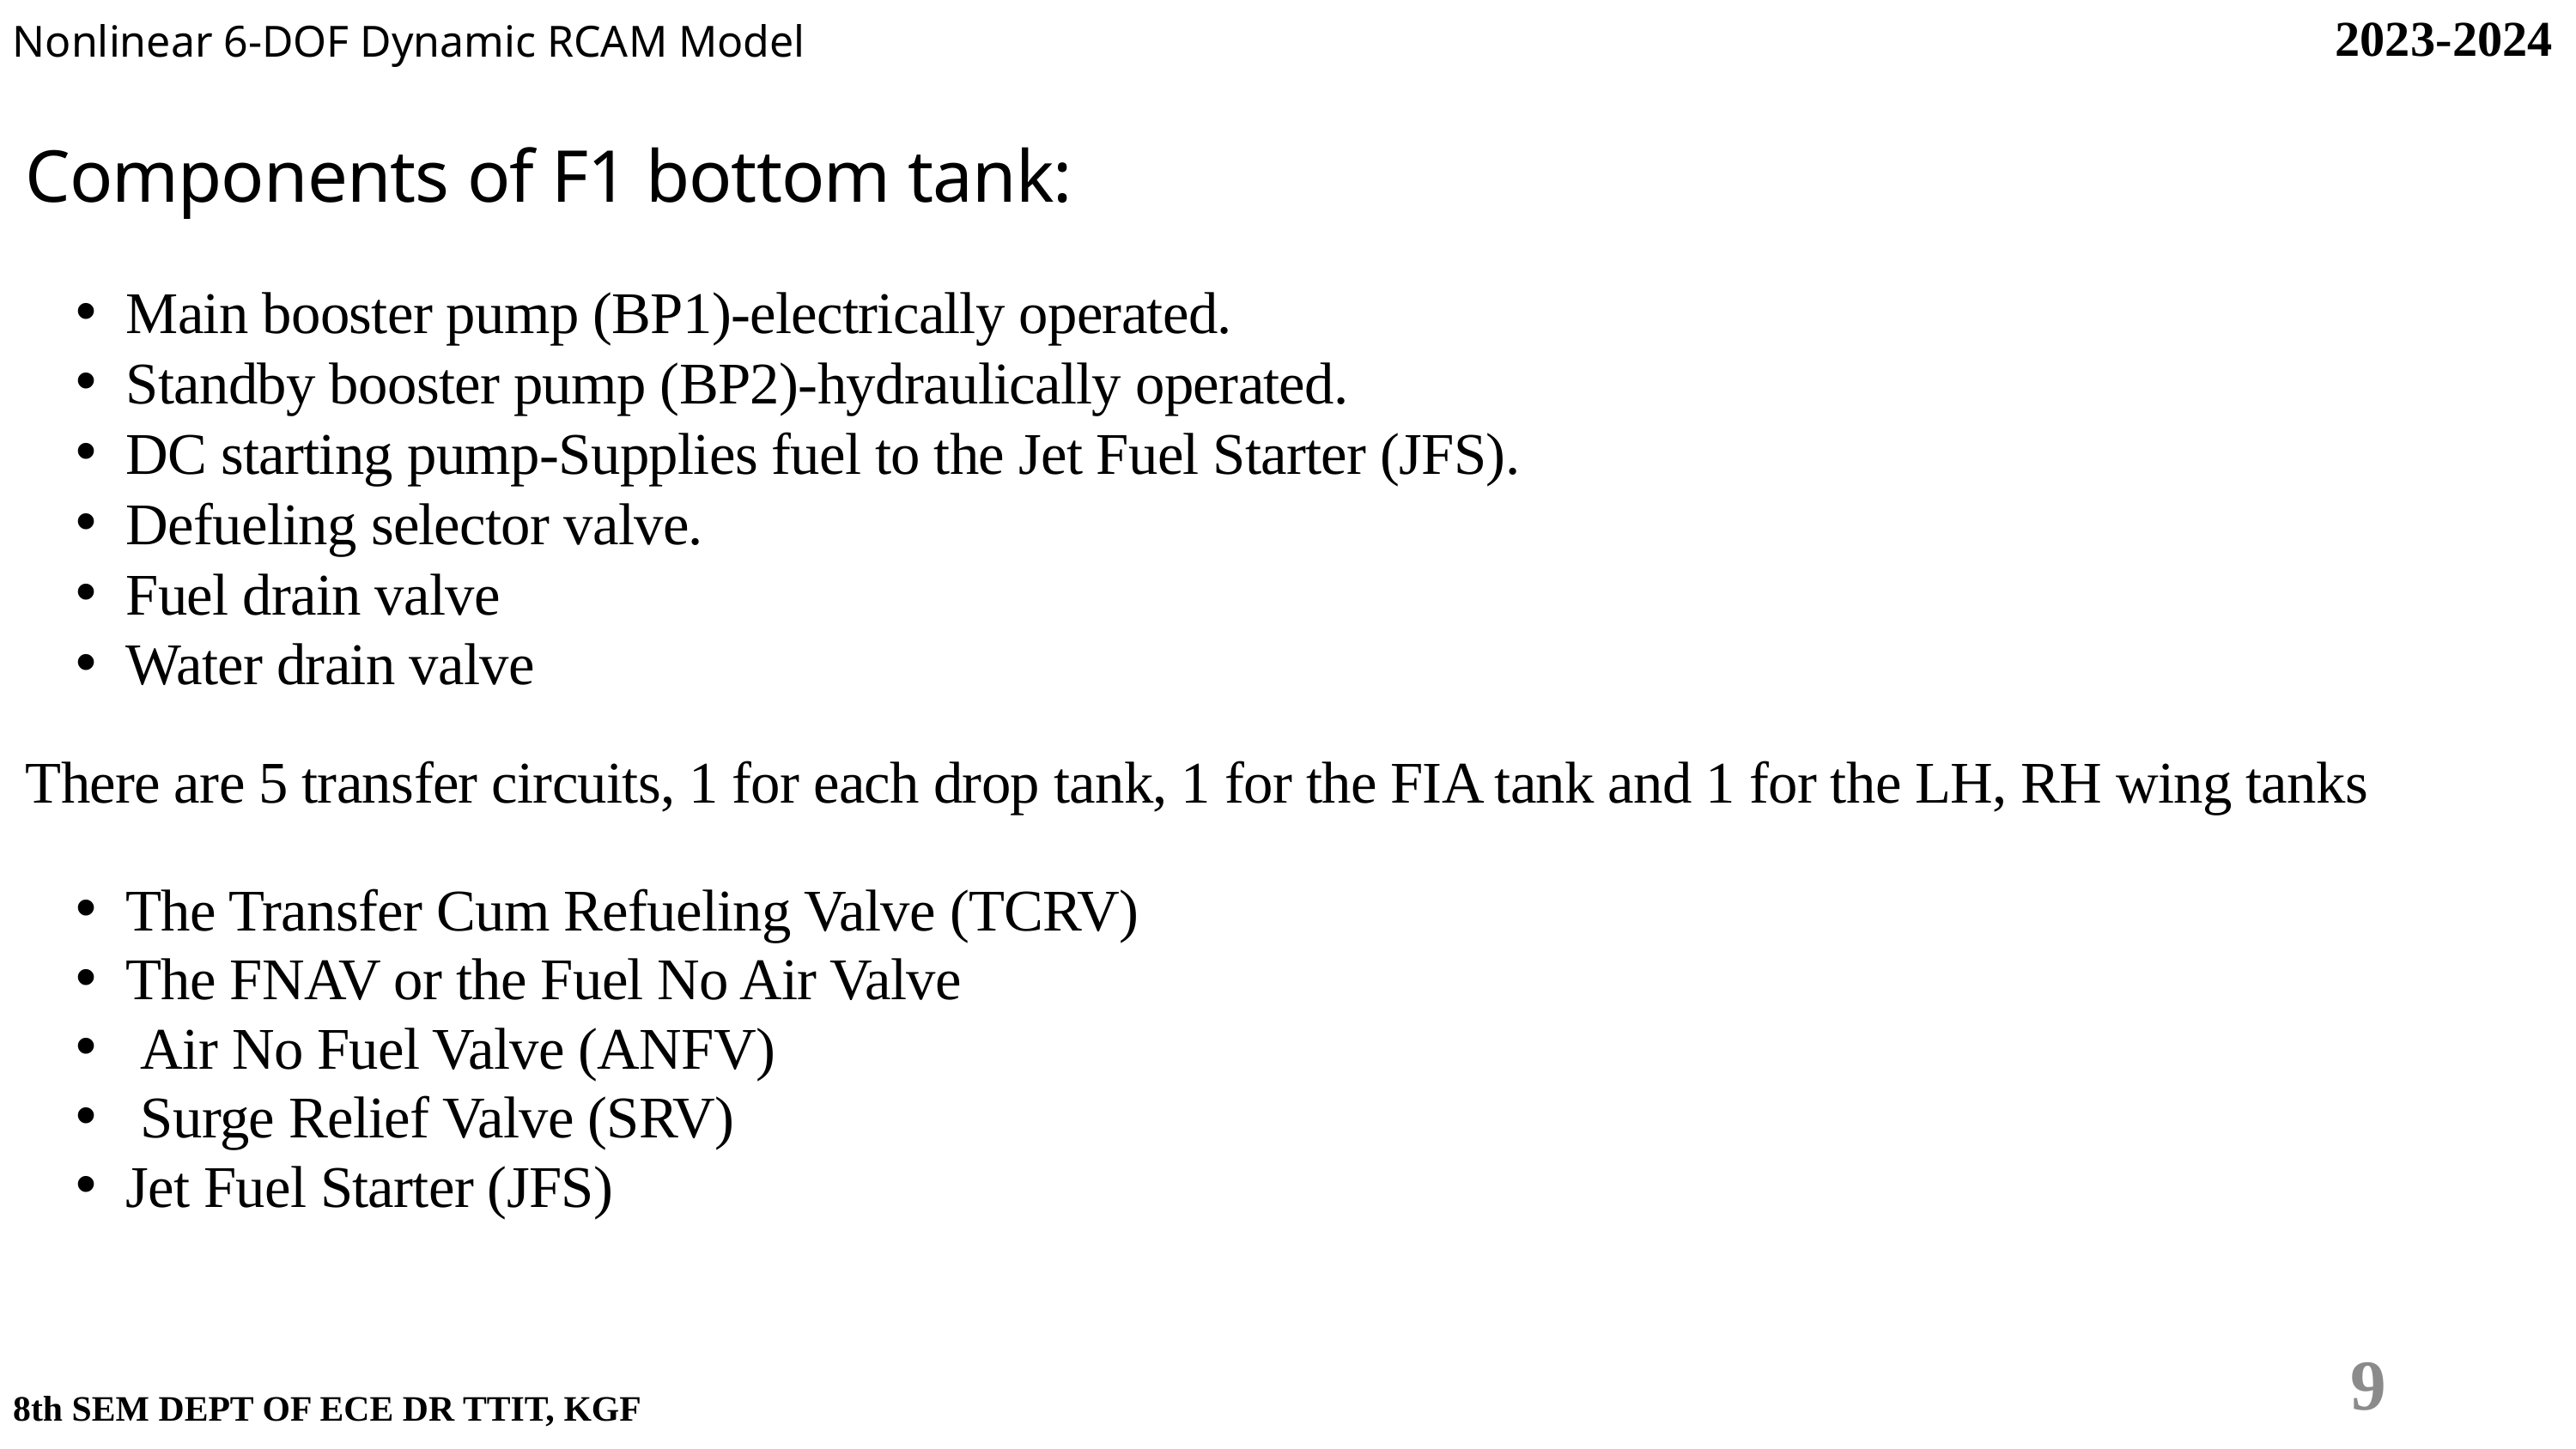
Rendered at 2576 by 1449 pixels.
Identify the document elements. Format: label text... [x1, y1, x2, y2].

text_box 8th SEM DEPT OF ECE DR TTIT, KGF [0, 1380, 940, 1433]
text_box Components of F1 bottom tank: Main booster pump (BP1)-electrically operated. Standby booster pump (BP2)-hydraulically operated. DC starting pump-Supplies fuel to the Jet Fuel Starter (JFS). Defueling selector valve. Fuel drain valve Water drain valve There are 5 transfer circuits, 1 for each drop tank, 1 for the FIA tank and 1 for the LH, RH wing tanks The Transfer Cum Refueling Valve (TCRV) The FNAV or the Fuel No Air Valve Air No Fuel Valve (ANFV) Surge Relief Valve (SRV) Jet Fuel Starter (JFS) [25, 144, 2551, 1220]
slide_number 9 [1819, 1343, 2399, 1420]
text_box Nonlinear 6-DOF Dynamic RCAM Model [0, 0, 970, 72]
text_box 2023-2024 [2322, 0, 2576, 73]
